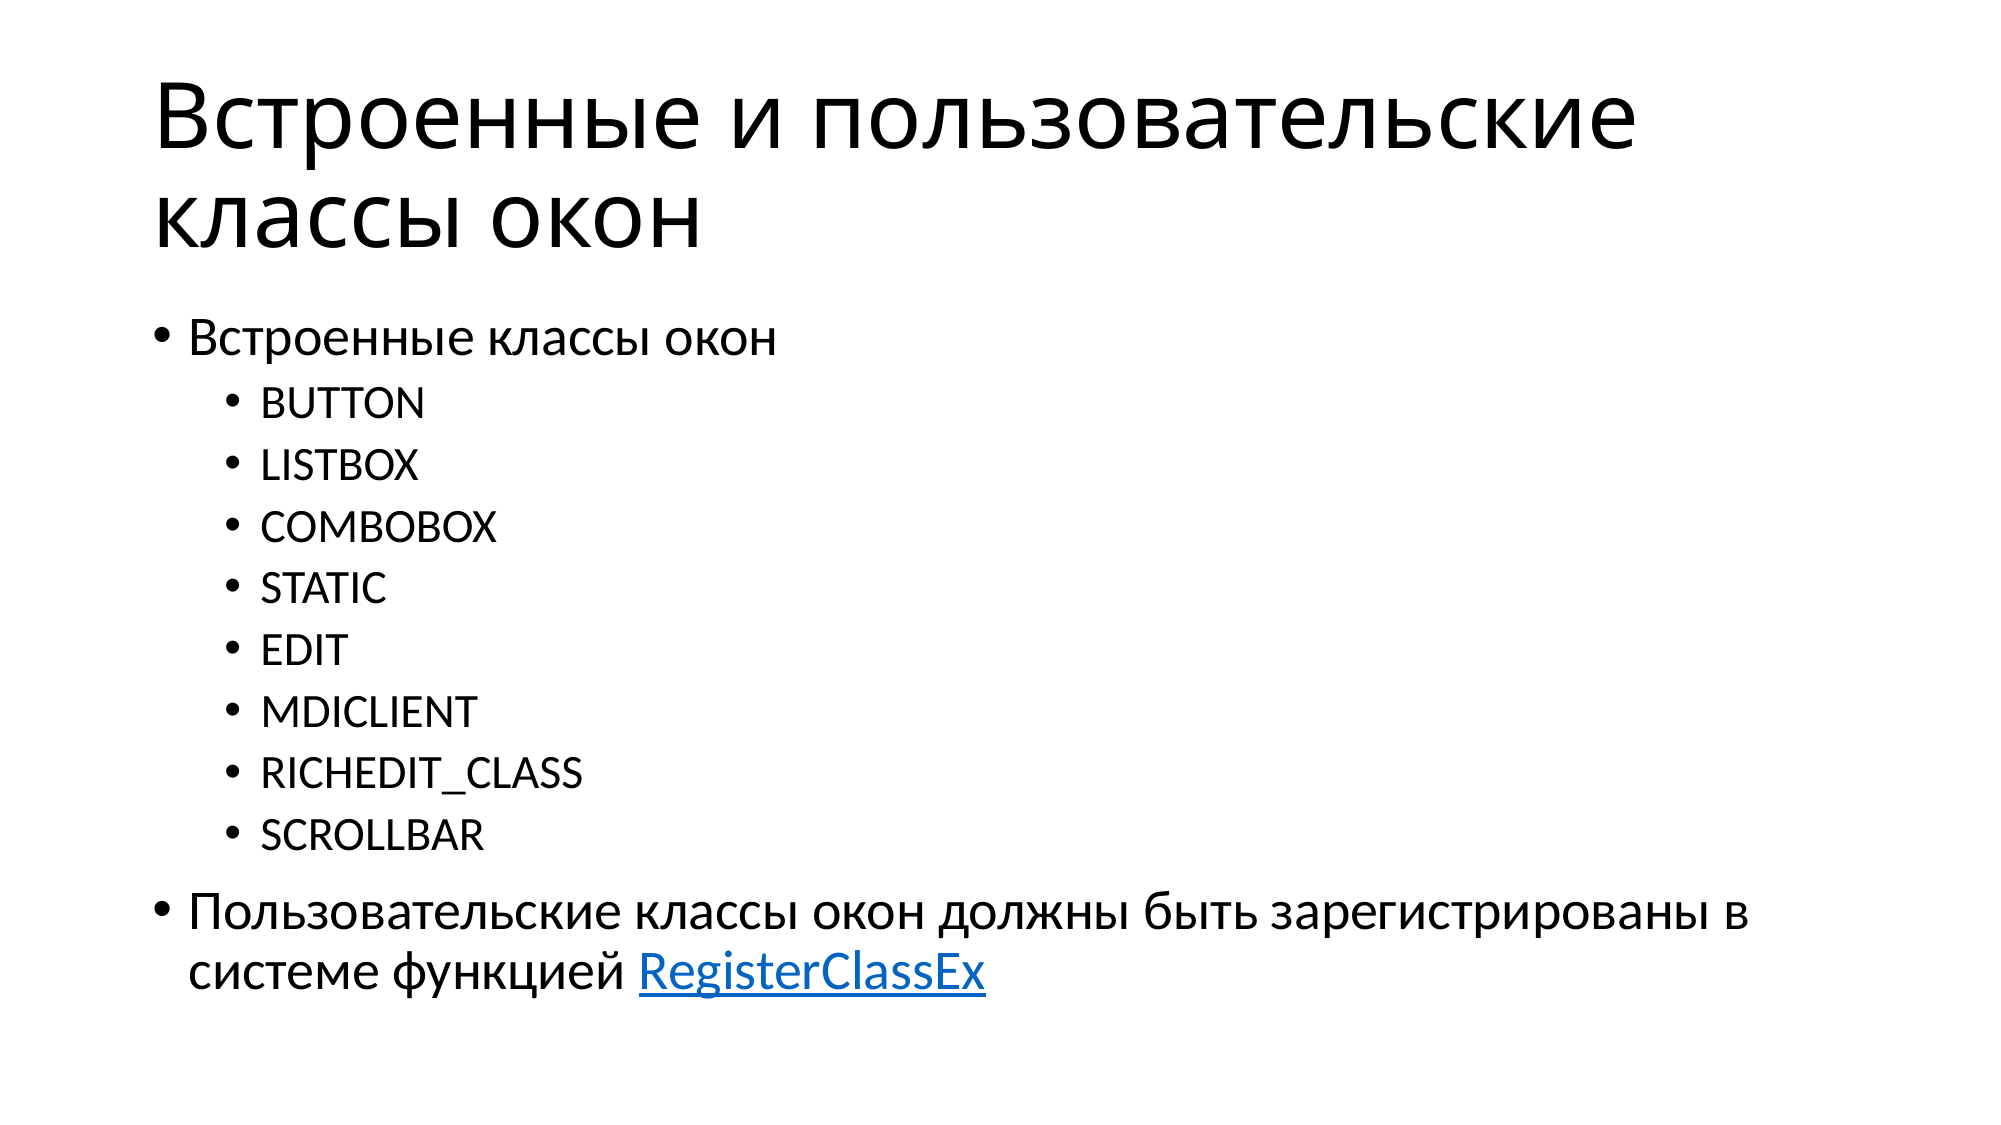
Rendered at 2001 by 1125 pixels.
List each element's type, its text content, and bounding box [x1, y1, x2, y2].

list Встроенные классы окон BUTTON LISTBOX COMBOBOX STATIC EDIT MDICLIENT RICHEDIT_CLASS SCROLLBAR Пользовательские классы окон должны быть зарегистрированы в системе функцией RegisterClassEx [137, 299, 1863, 1014]
title Встроенные и пользовательские классы окон [137, 59, 1863, 278]
